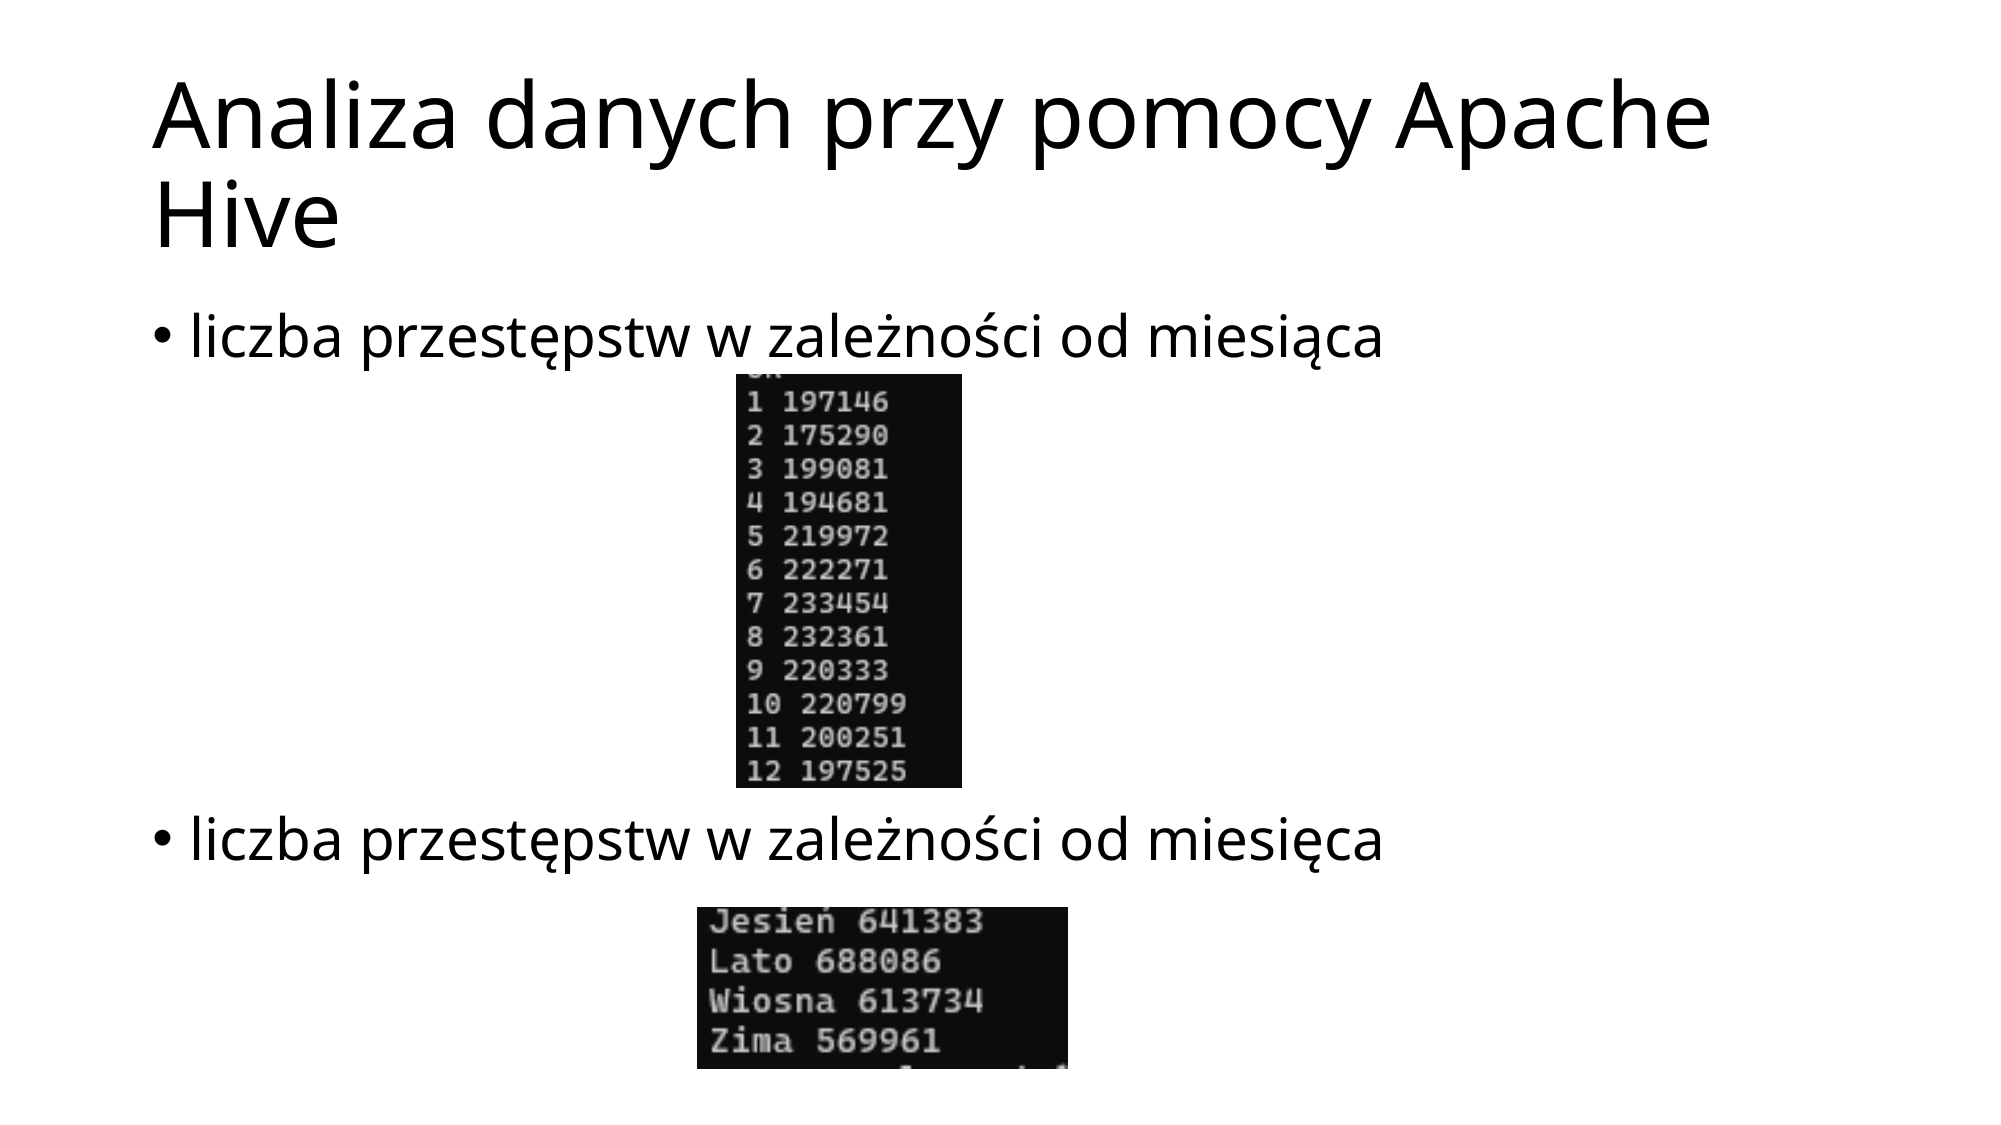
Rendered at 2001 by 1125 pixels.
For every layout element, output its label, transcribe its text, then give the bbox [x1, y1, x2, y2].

picture [696, 906, 1069, 1069]
title Analiza danych przy pomocy Apache Hive [137, 59, 1863, 278]
list liczba przestępstw w zależności od miesiąca liczba przestępstw w zależności od miesięca [137, 299, 1863, 1014]
picture [735, 374, 963, 789]
